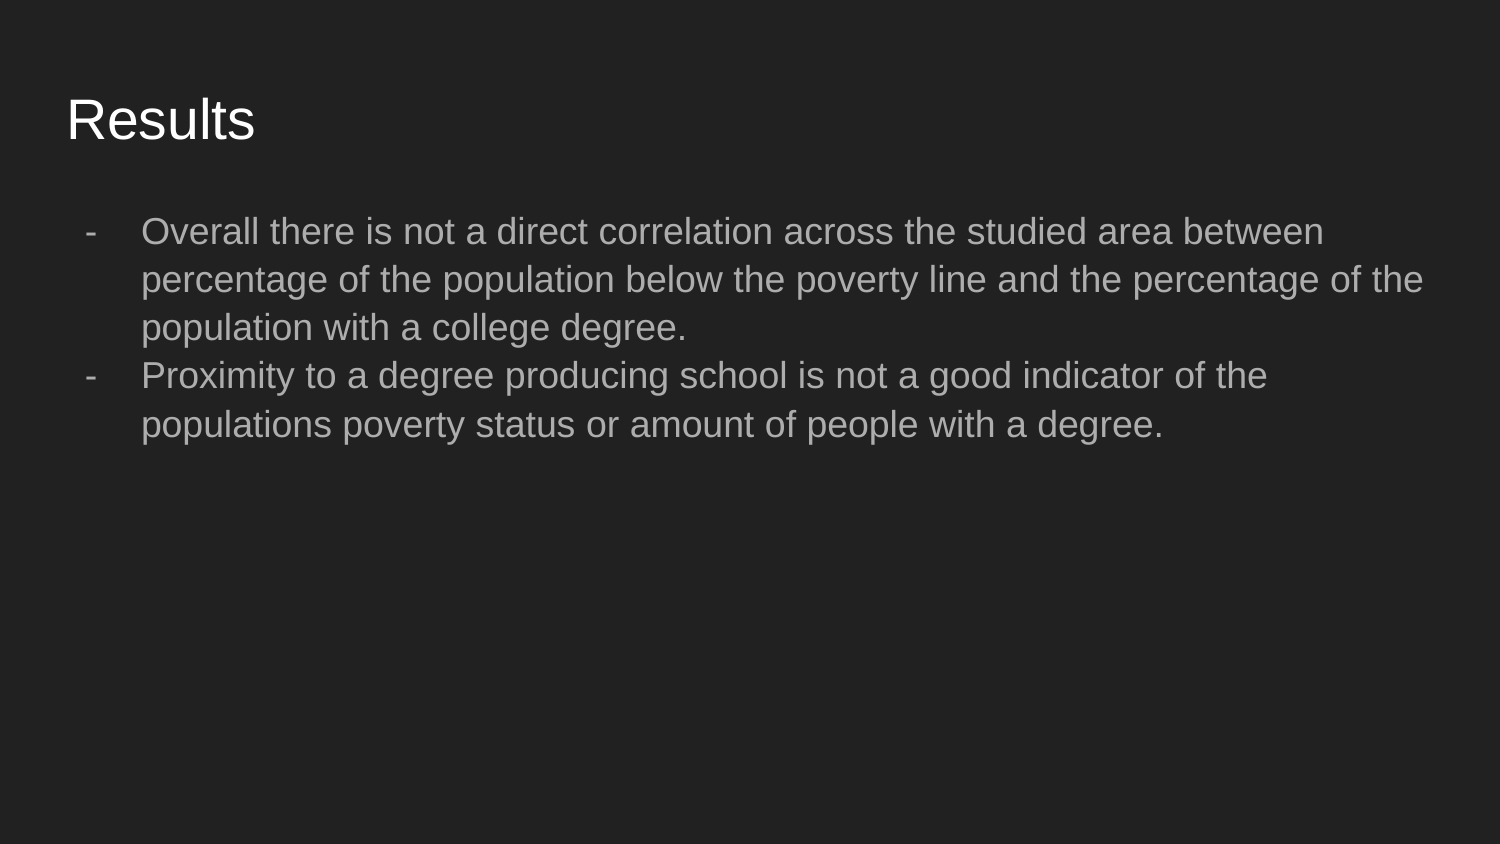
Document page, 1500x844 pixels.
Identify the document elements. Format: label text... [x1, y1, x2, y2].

list Overall there is not a direct correlation across the studied area between percentage of the population below the poverty line and the percentage of the population with a college degree. Proximity to a degree producing school is not a good indicator of the populations poverty status or amount of people with a degree. [51, 189, 1449, 750]
title Results [51, 72, 1449, 167]
